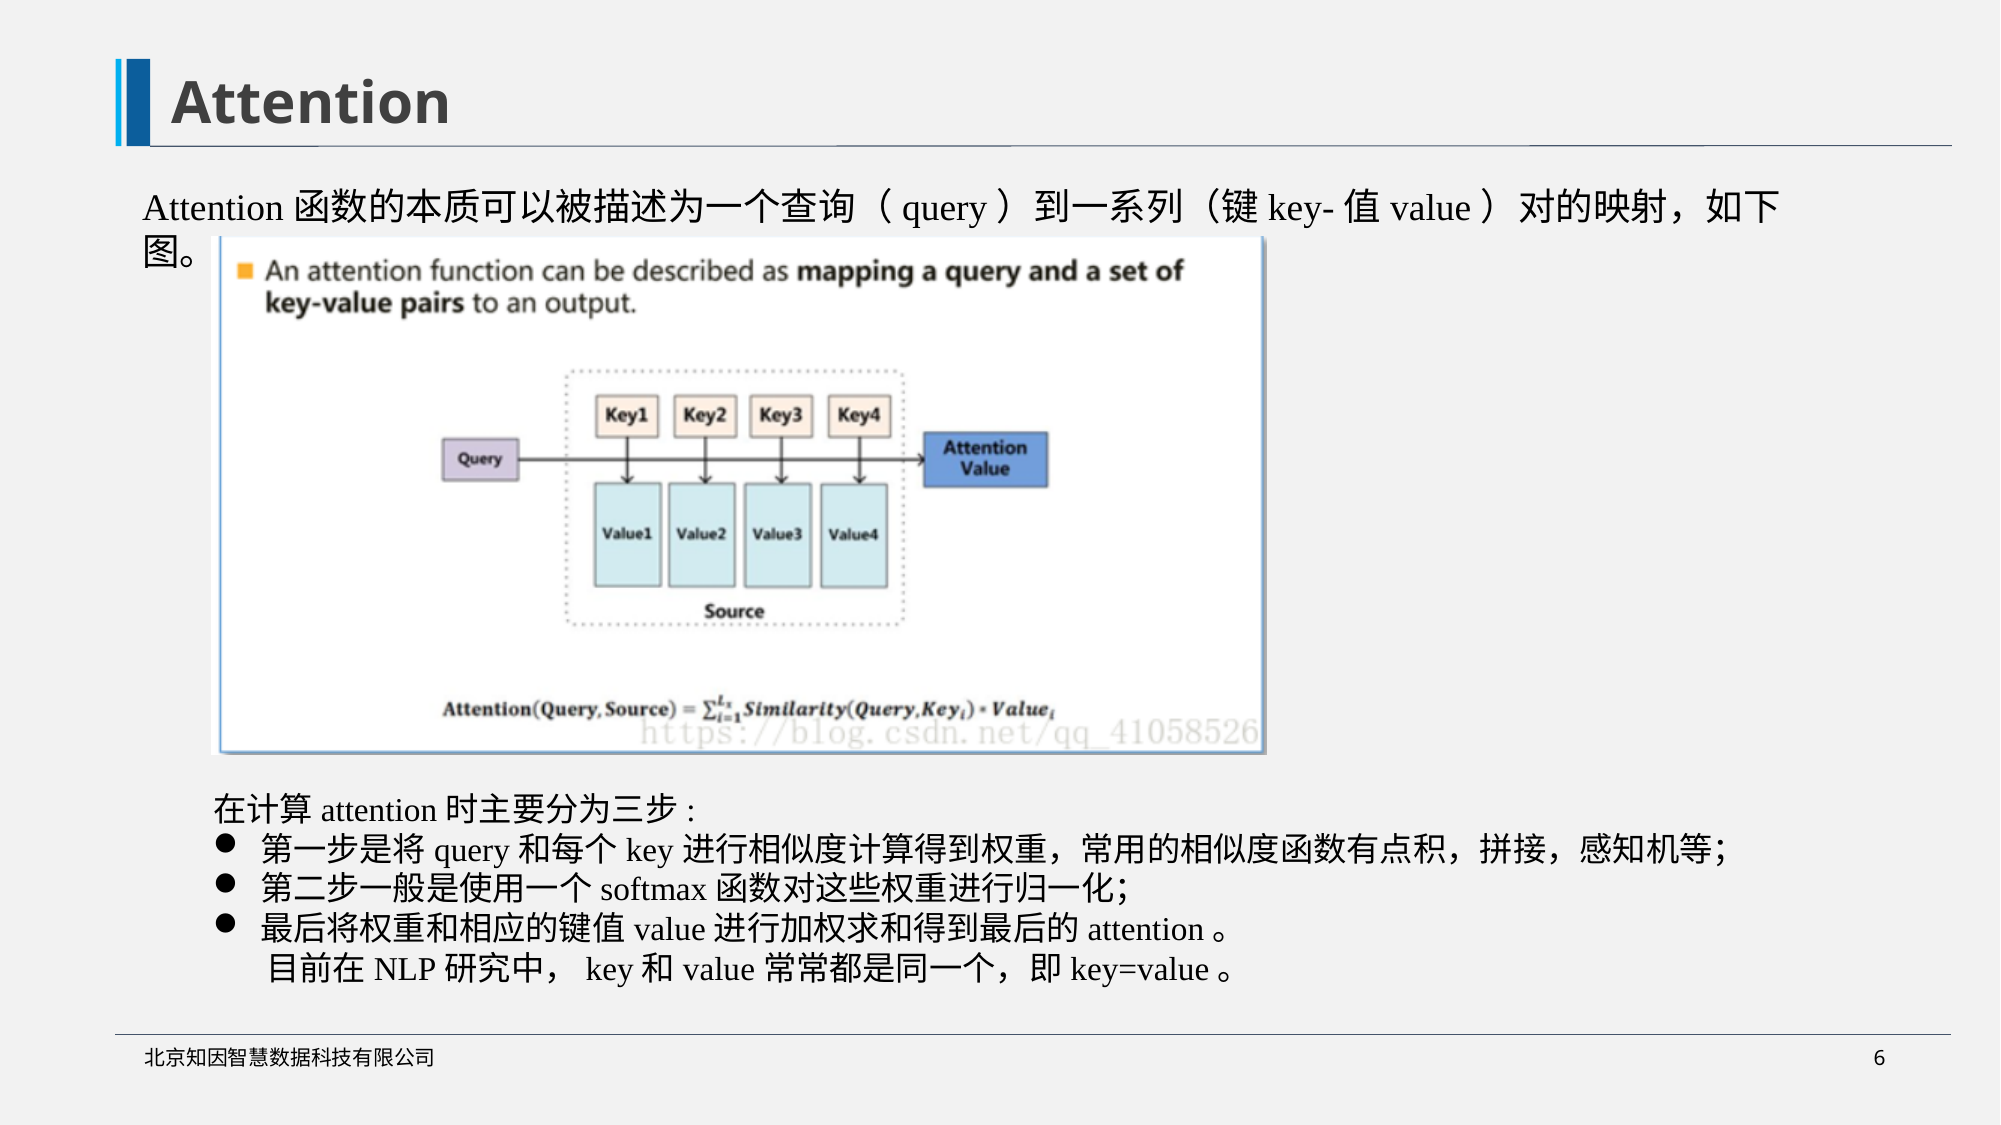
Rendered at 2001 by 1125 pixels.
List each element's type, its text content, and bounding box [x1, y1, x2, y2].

text_box Attention函数的本质可以被描述为一个查询（query）到一系列（键key-值value）对的映射，如下图。 [127, 176, 1814, 281]
title Attention [156, 65, 1951, 144]
text_box 在计算attention时主要分为三步: 第一步是将query和每个key进行相似度计算得到权重，常用的相似度函数有点积，拼接，感知机等； 第二步一般是使用一个softmax函数对这些权重进行归一化； 最后将权重和相应的键值value进行加权求和得到最后的attention。 目前在NLP研究中，key和value常常都是同一个，即key=value。 [198, 780, 1771, 995]
picture [211, 236, 1267, 755]
